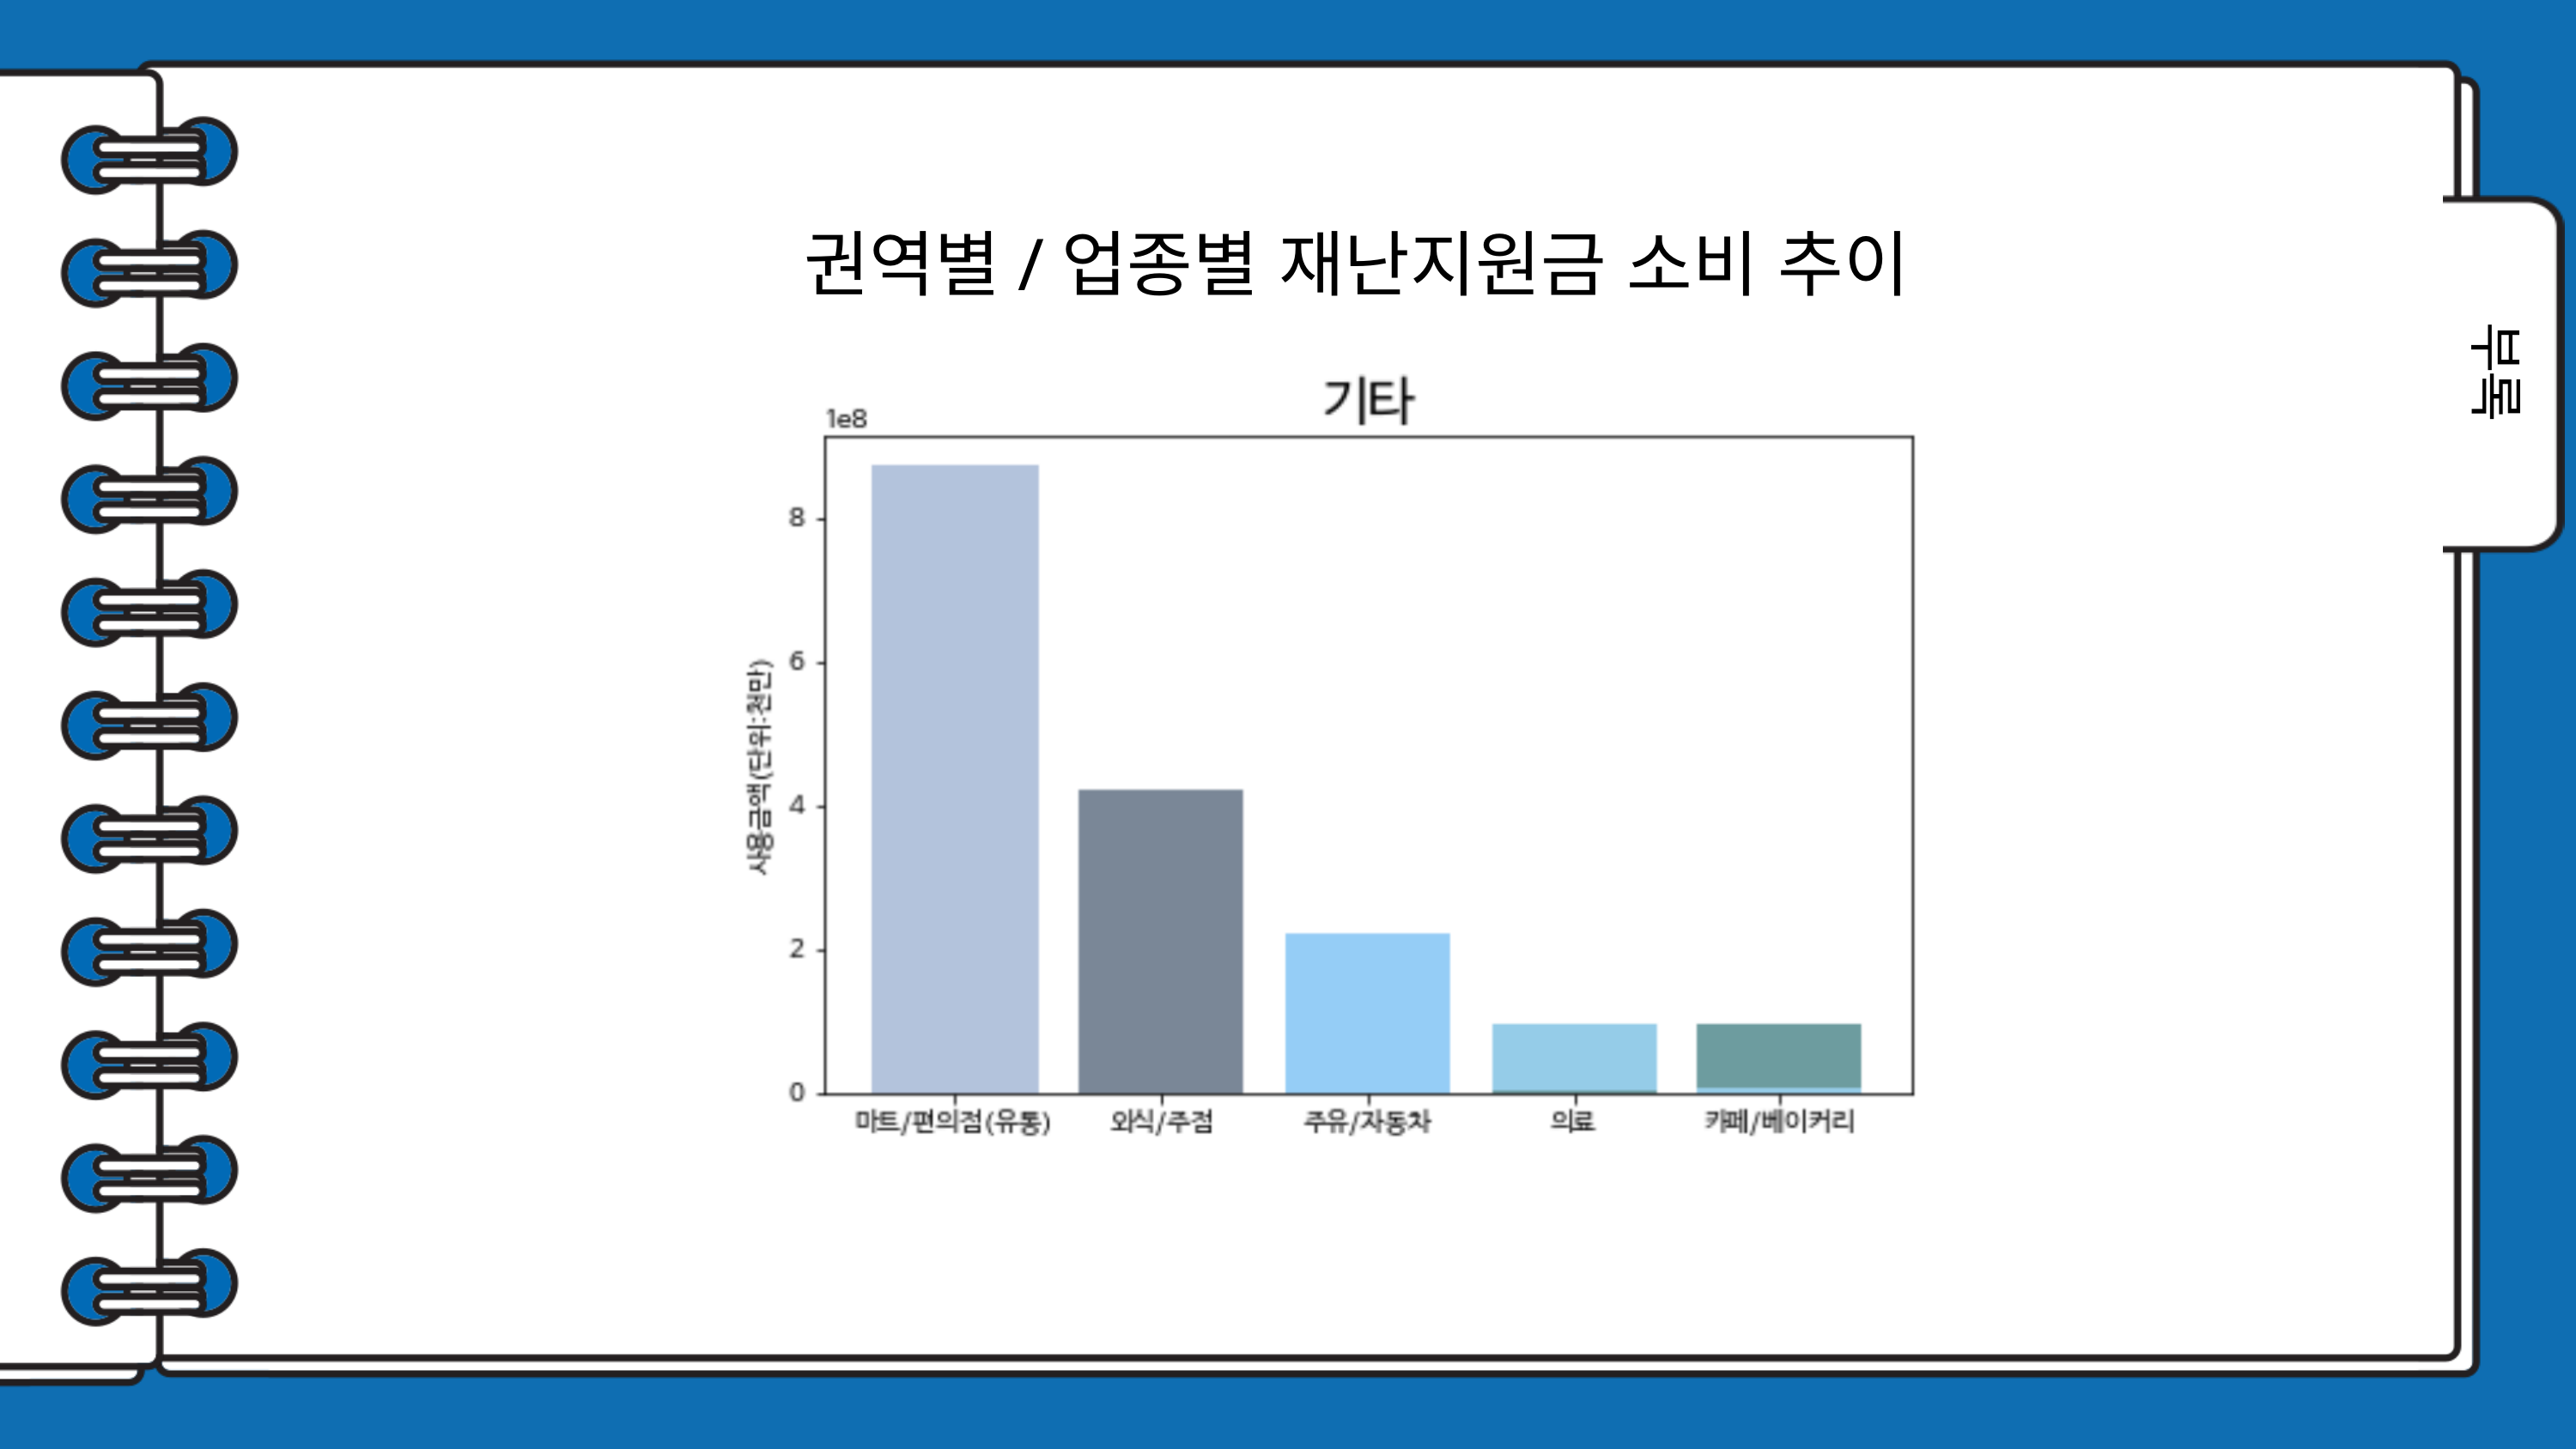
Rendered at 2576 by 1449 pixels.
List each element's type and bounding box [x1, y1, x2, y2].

text_box [82, 50, 2488, 1388]
picture [711, 373, 1983, 1203]
text_box [2442, 194, 2565, 555]
text_box [0, 59, 216, 1397]
